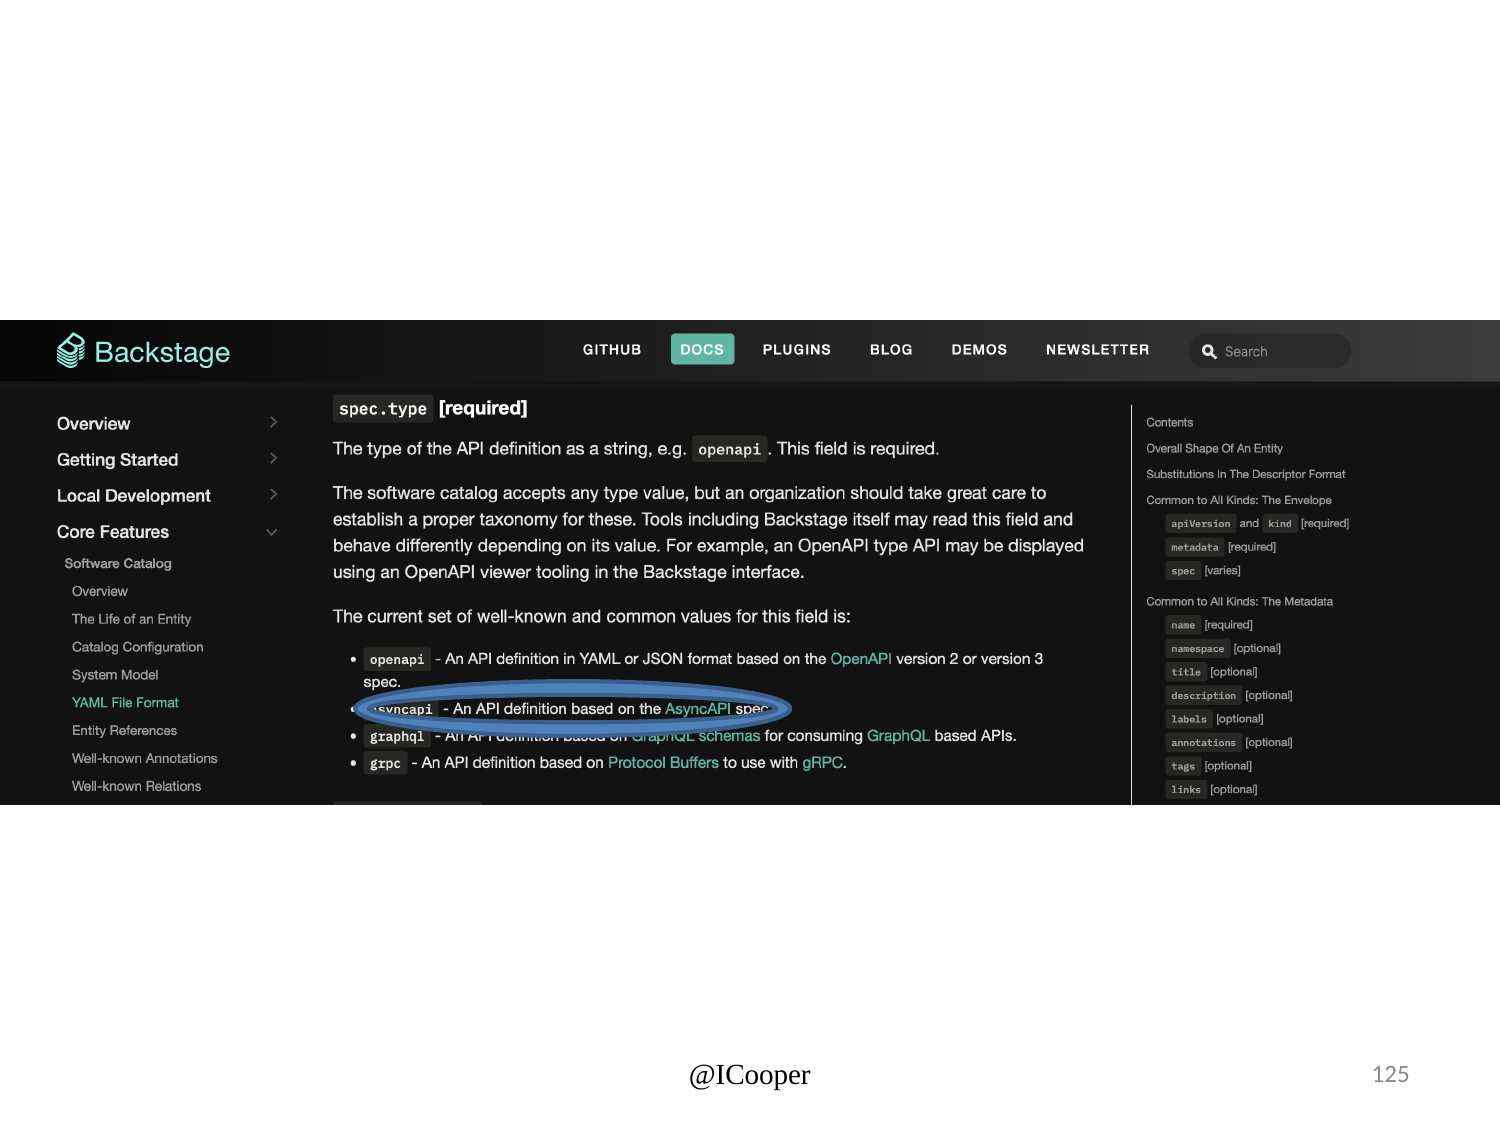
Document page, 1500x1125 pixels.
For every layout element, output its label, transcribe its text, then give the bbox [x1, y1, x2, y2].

picture [0, 320, 1500, 805]
footer @ICooper [512, 1042, 988, 1103]
slide_number 125 [1074, 1042, 1425, 1103]
